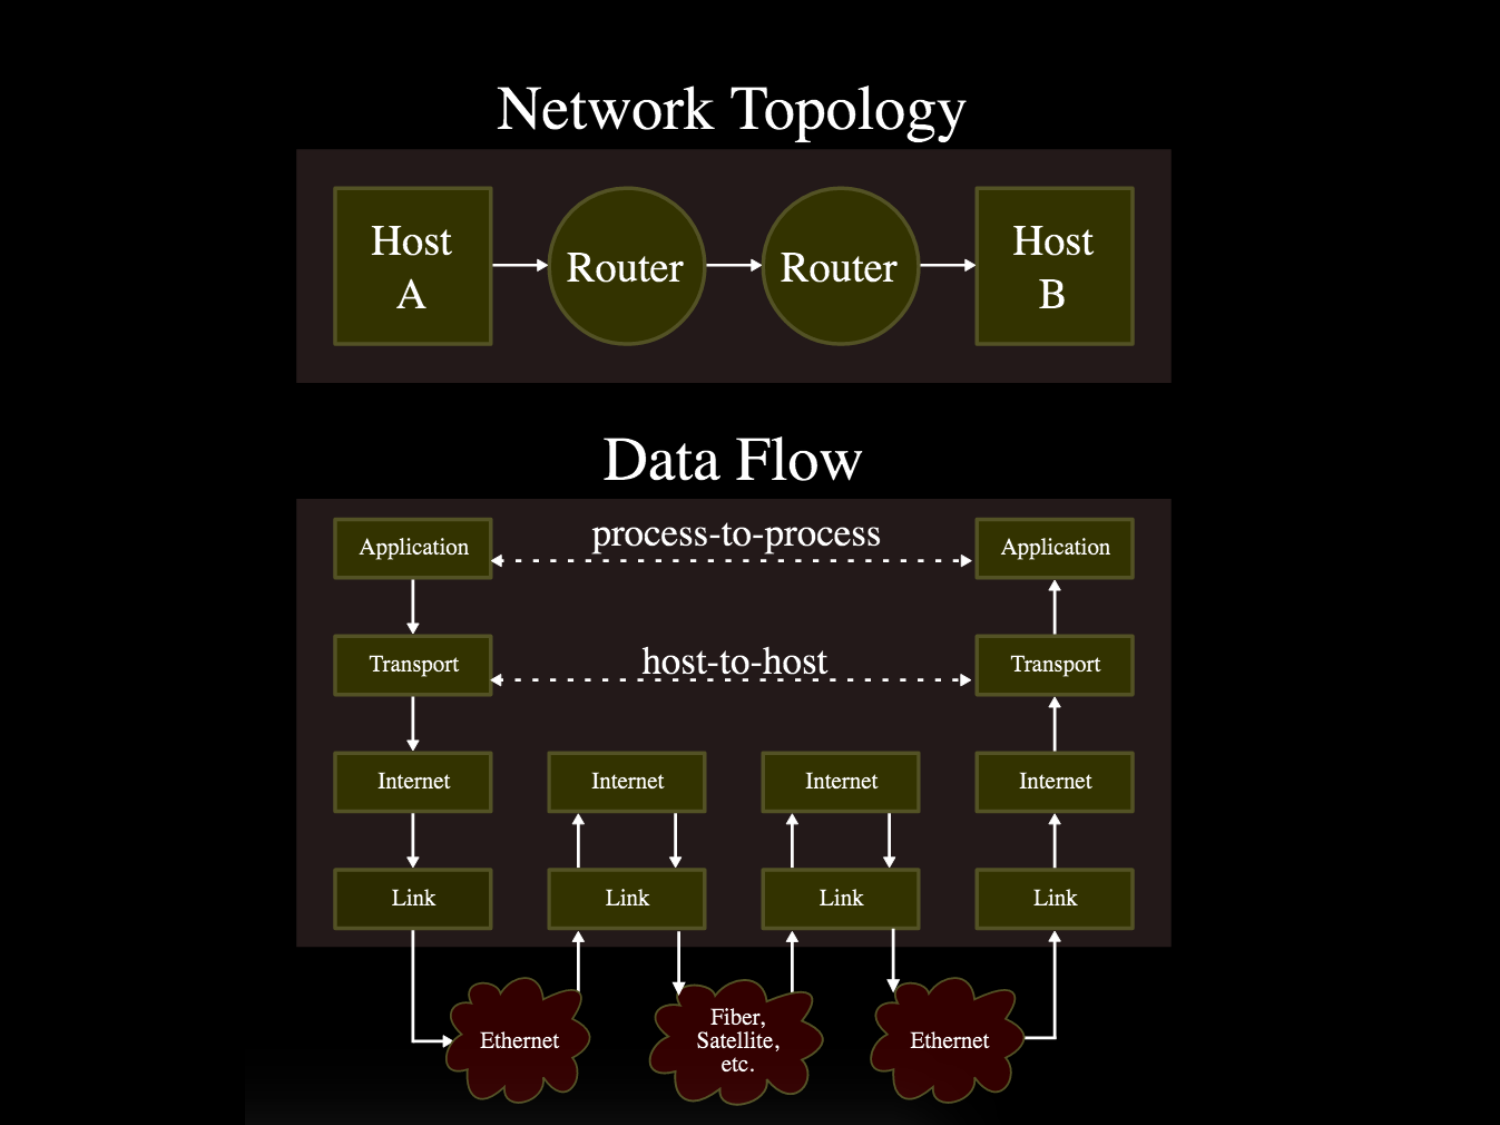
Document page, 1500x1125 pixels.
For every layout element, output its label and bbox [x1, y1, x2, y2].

picture [245, 51, 1206, 1125]
